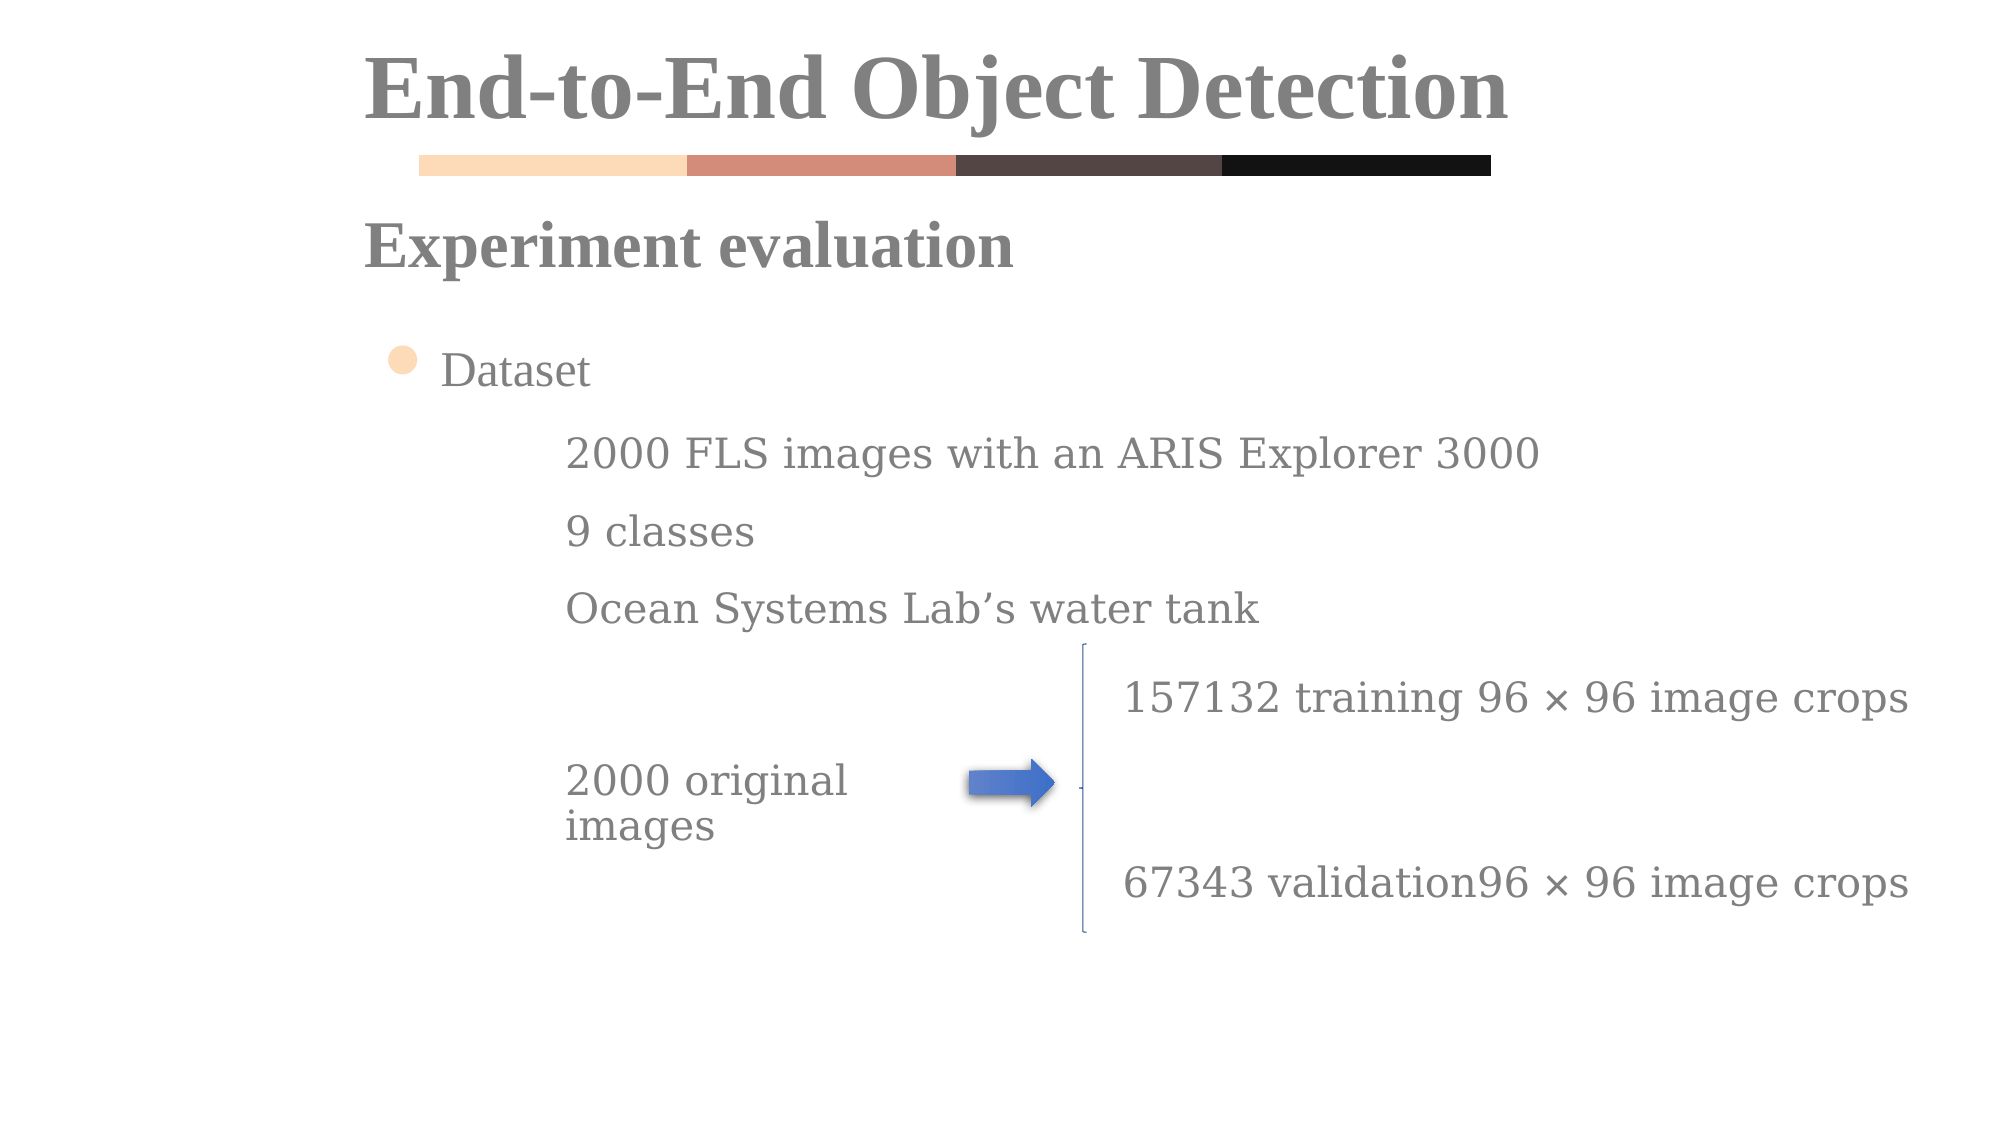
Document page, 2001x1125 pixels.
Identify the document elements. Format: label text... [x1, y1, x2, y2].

text_box 2000 original images [550, 752, 969, 858]
text_box End-to-End Object Detection [349, 31, 1526, 125]
text_box 157132 training 96 × 96 image crops [1107, 669, 1945, 730]
text_box Dataset [369, 335, 732, 397]
text_box 67343 validation96 × 96 image crops [1107, 853, 1945, 914]
text_box [1079, 643, 1087, 933]
text_box Experiment evaluation [349, 202, 1080, 289]
text_box 9 classes [550, 502, 1608, 563]
text_box [969, 758, 1056, 807]
text_box Ocean Systems Lab’s water tank [550, 580, 1608, 641]
text_box 2000 FLS images with an ARIS Explorer 3000 [550, 424, 1690, 485]
